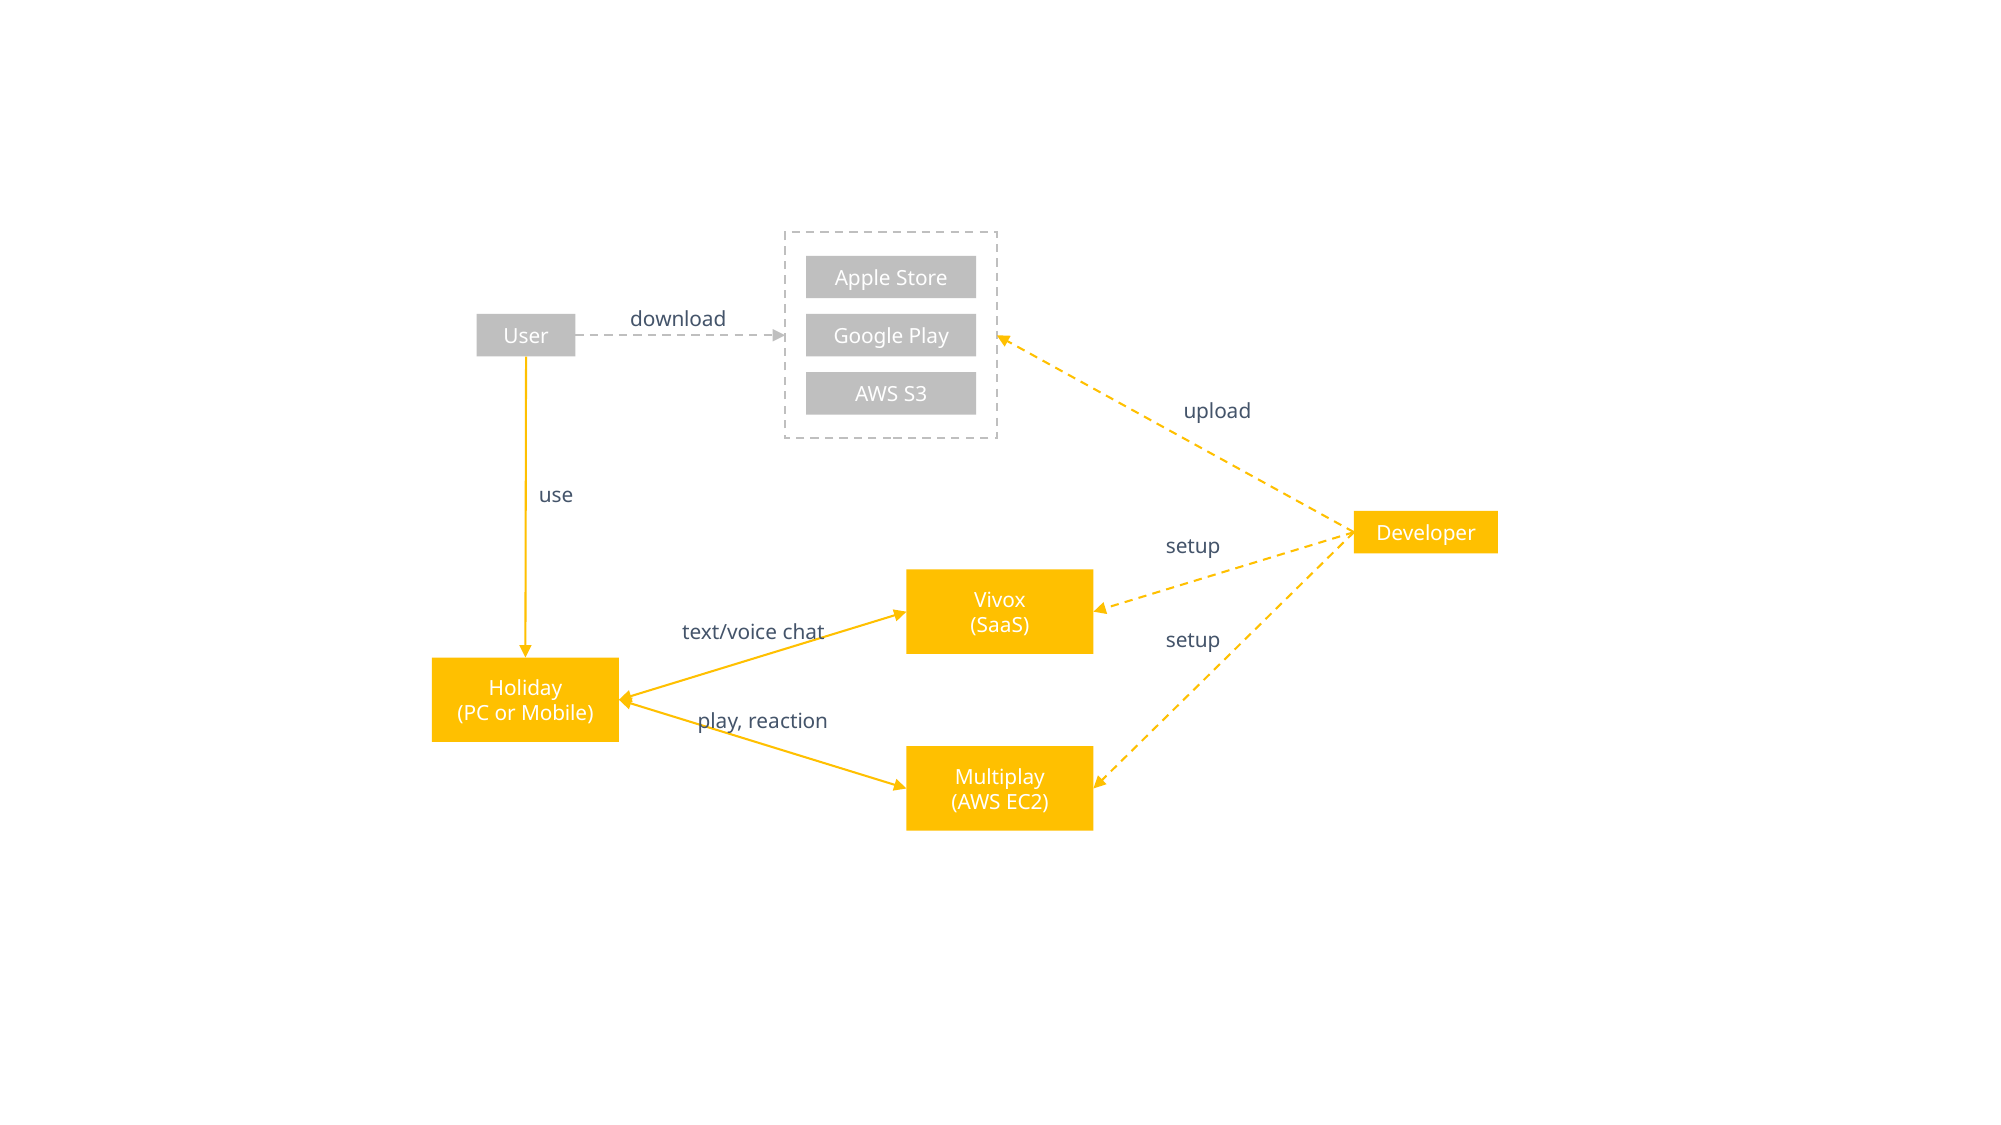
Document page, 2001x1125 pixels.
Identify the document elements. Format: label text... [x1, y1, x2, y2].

text_box download [593, 300, 763, 335]
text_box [1093, 532, 1354, 612]
text_box Vivox (SaaS) [905, 568, 1093, 655]
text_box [618, 611, 907, 699]
text_box Holiday (PC or Mobile) [431, 656, 618, 743]
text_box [618, 699, 907, 789]
text_box [784, 231, 998, 439]
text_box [1093, 612, 1354, 789]
text_box use [527, 476, 595, 512]
text_box Multiplay (AWS EC2) [905, 745, 1094, 832]
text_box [996, 335, 1354, 533]
text_box User [476, 313, 577, 357]
text_box use [517, 476, 525, 512]
text_box Developer [1354, 510, 1499, 554]
